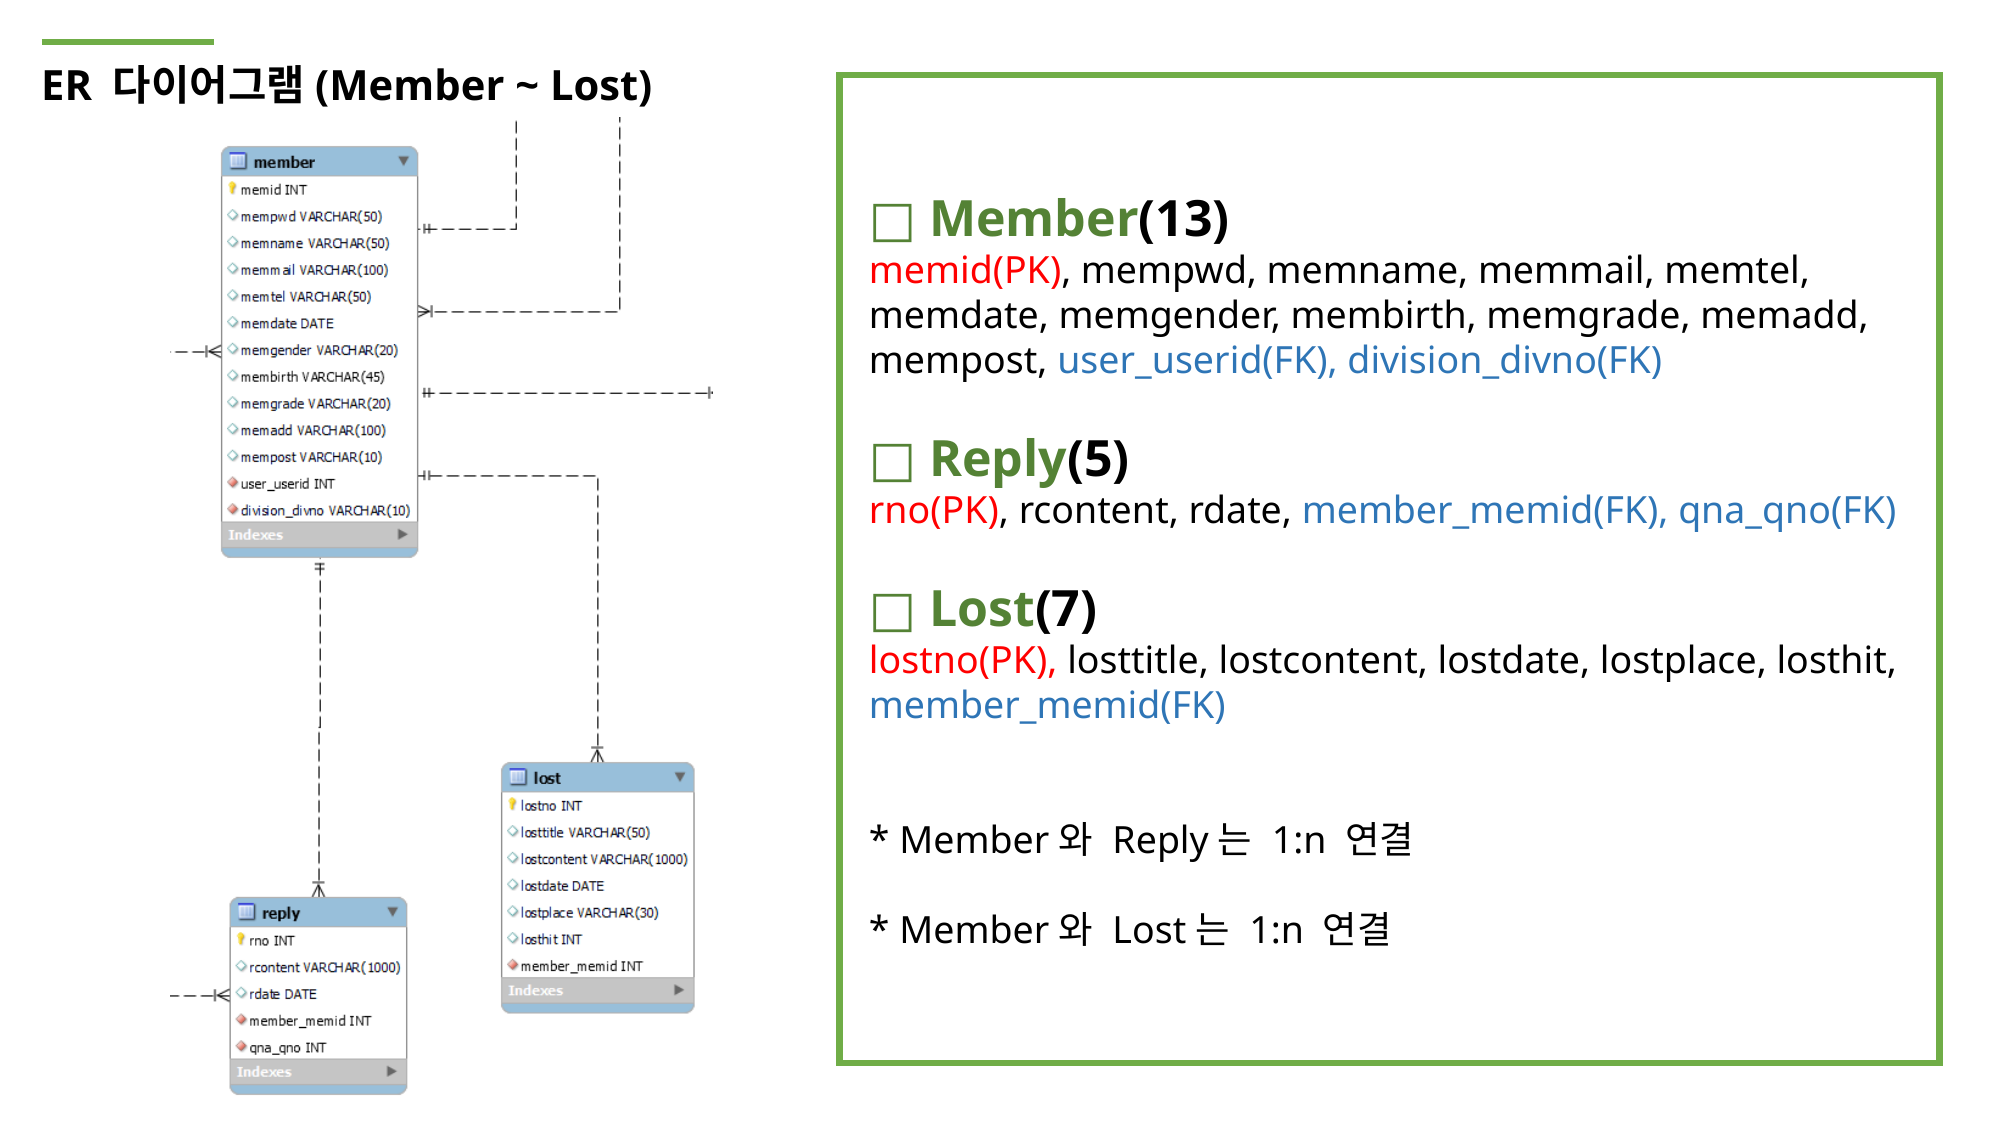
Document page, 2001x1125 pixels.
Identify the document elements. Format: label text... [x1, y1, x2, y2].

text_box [26, 42, 753, 118]
picture [170, 117, 713, 1123]
text_box □ Member(13) memid(PK), mempwd, memname, memmail, memtel, memdate, memgender, membirth, memgrade, memadd, mempost, user_userid(FK), division_divno(FK) □ Reply(5) rno(PK), rcontent, rdate, member_memid(FK), qna_qno(FK) □ Lost(7) lostno(PK), losttitle, lostcontent, lostdate, lostplace, losthit, member_memid(FK) * Member와 Reply는 1:n 연결 * Member와 Lost는 1:n 연결 [838, 74, 1940, 1064]
